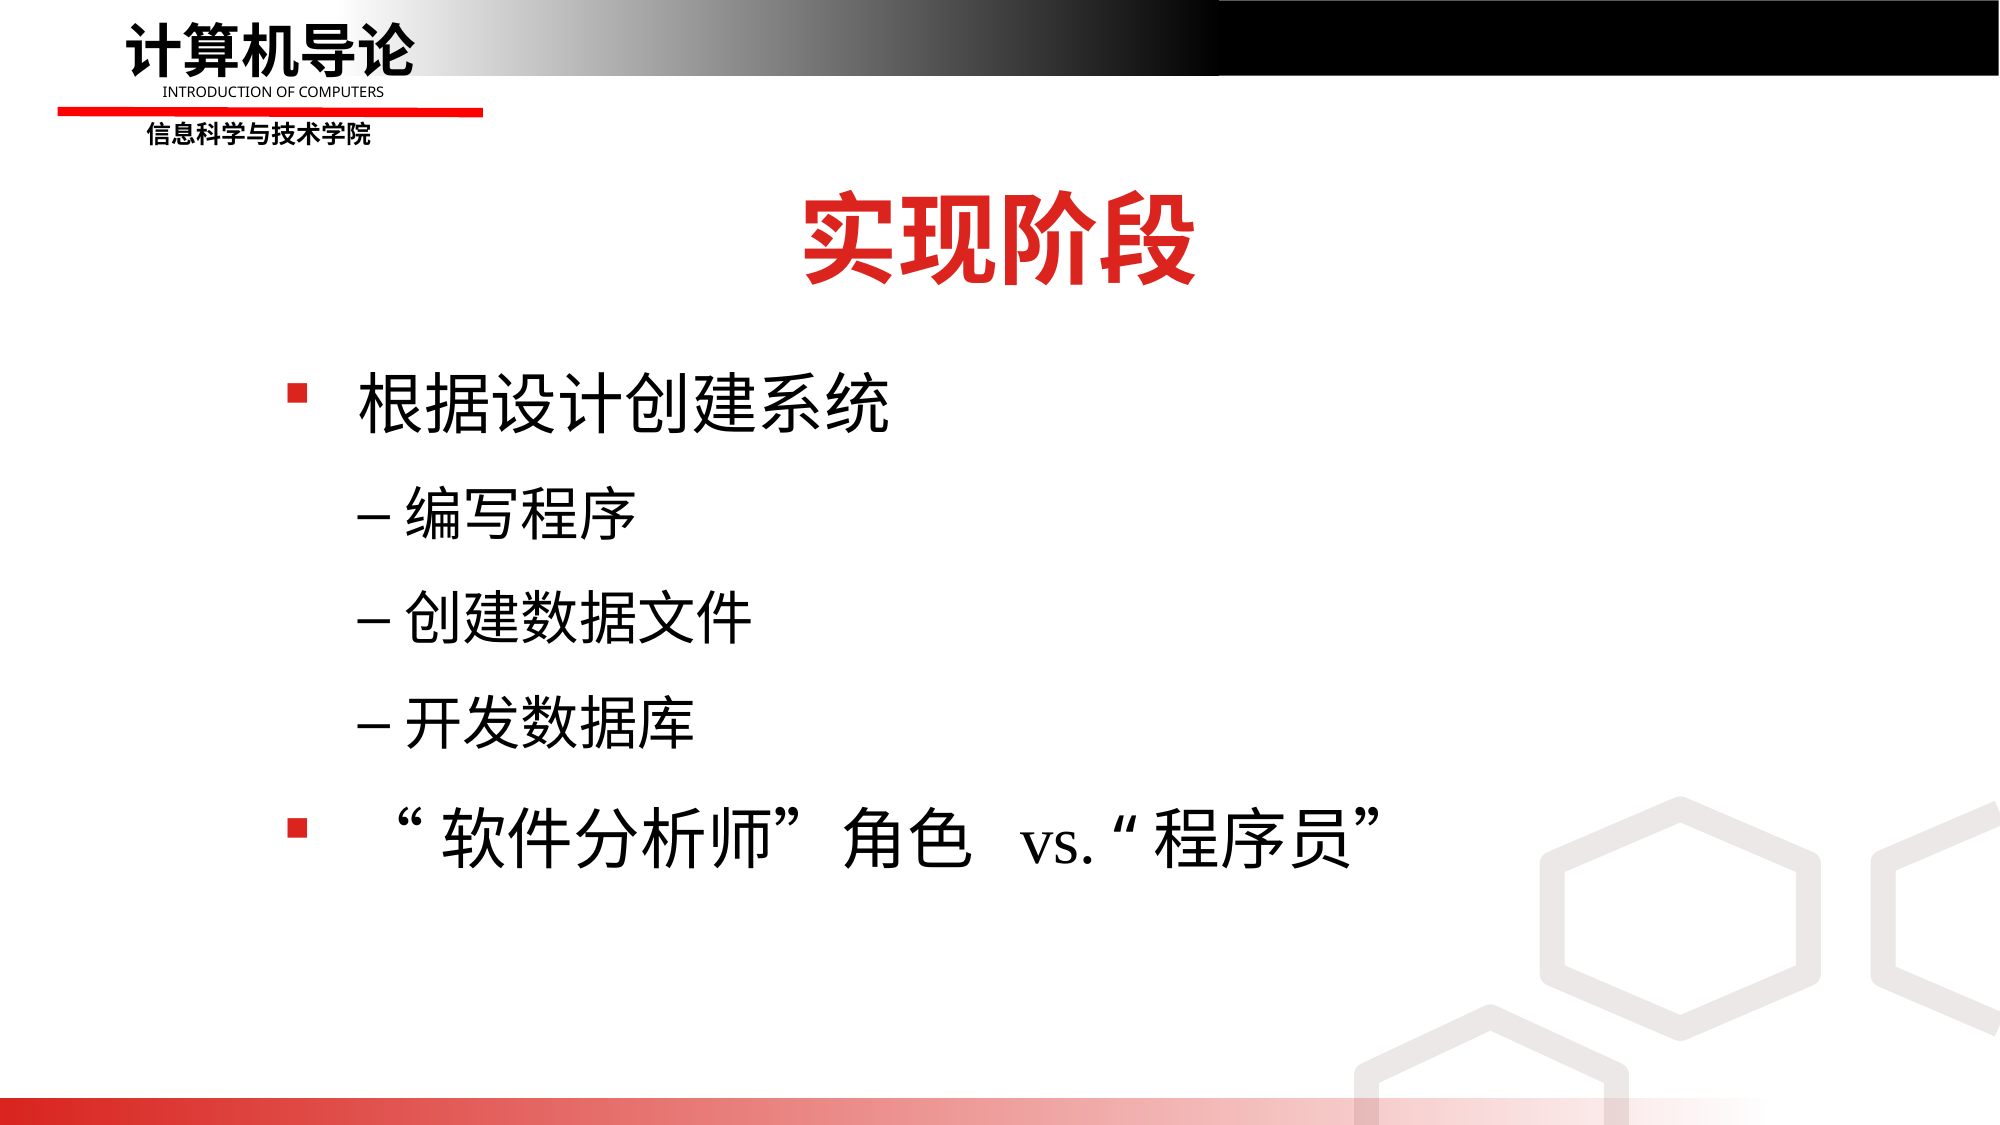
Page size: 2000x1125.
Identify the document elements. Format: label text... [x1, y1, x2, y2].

list 根据设计创建系统 编写程序 创建数据文件 开发数据库 “软件分析师”角色 vs. “程序员” [267, 315, 1770, 922]
title 实现阶段 [100, 157, 1898, 315]
